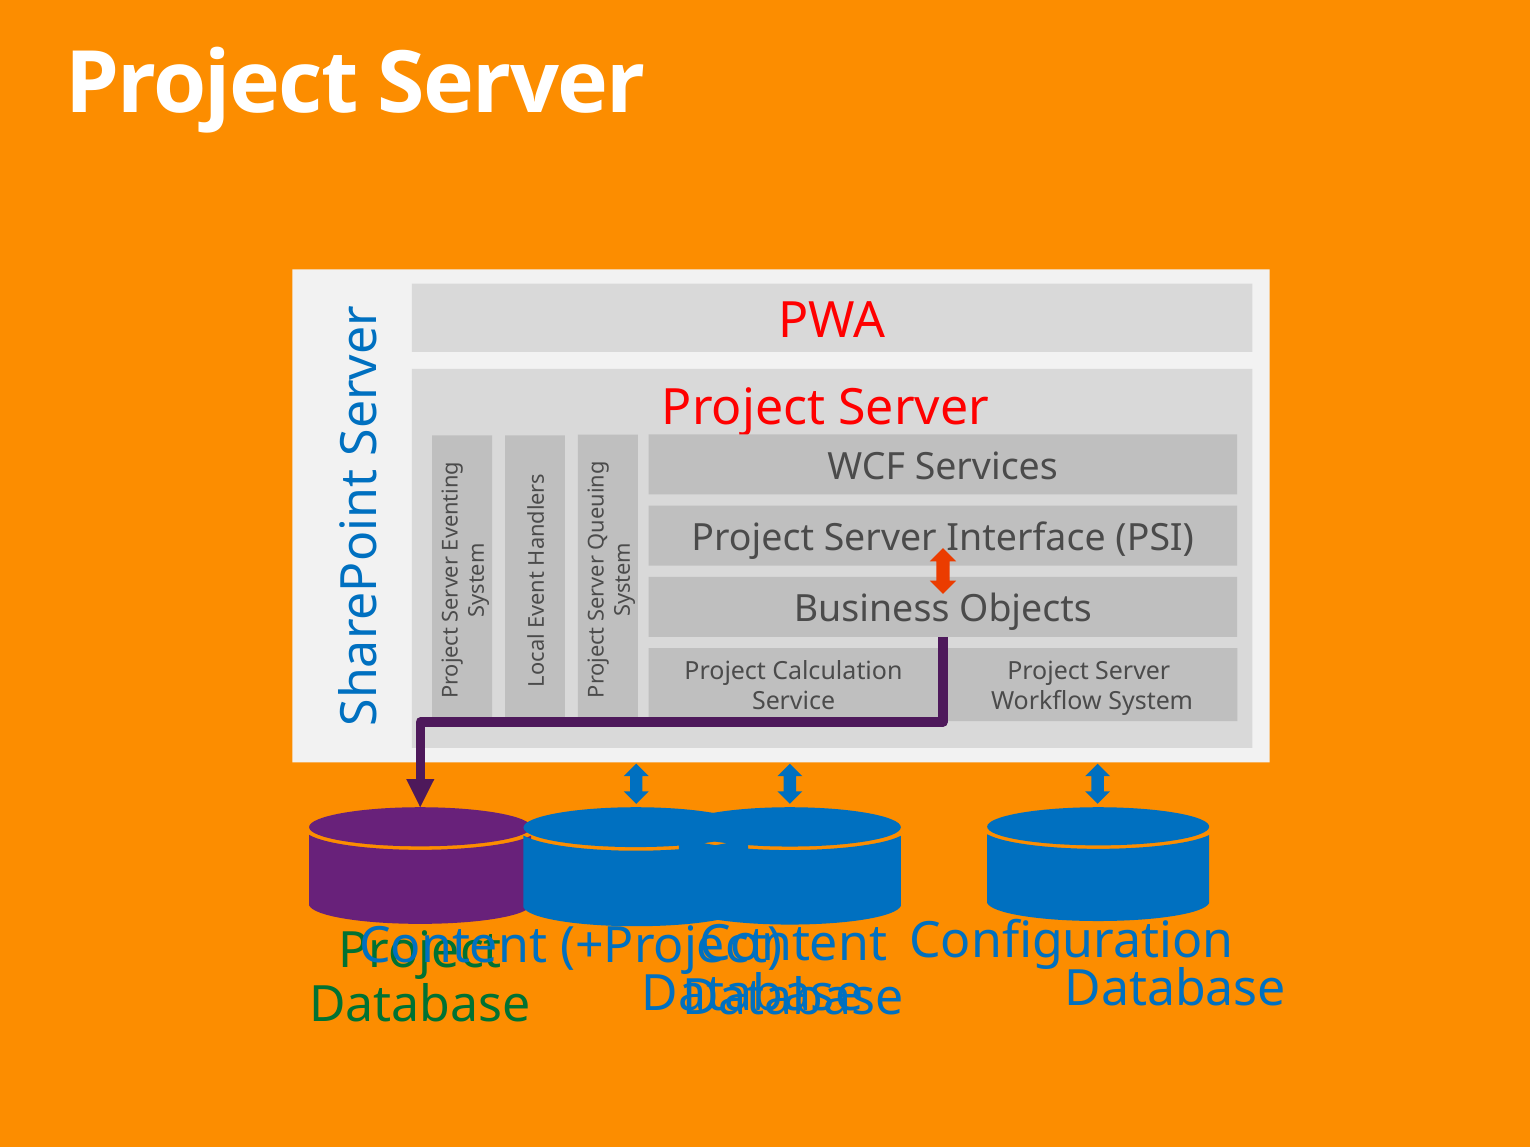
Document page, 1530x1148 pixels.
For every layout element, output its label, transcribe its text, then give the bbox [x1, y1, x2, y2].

text_box PWA [411, 283, 1253, 353]
text_box Project Calculation Service [768, 647, 938, 718]
text_box Local Event Handlers [504, 435, 566, 718]
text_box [596, 460, 768, 806]
text_box SharePoint Server [292, 269, 1270, 763]
text_box [777, 763, 803, 804]
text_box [259, 806, 582, 1030]
text_box [1085, 763, 1111, 804]
text_box Project Server Workflow System [948, 647, 1238, 722]
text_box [932, 806, 940, 1002]
text_box Project Server [411, 368, 1253, 749]
text_box [929, 547, 957, 595]
text_box [987, 807, 1210, 846]
text_box Project Server Interface (PSI) [768, 505, 1238, 566]
text_box Configuration Database [940, 949, 1320, 986]
text_box [987, 834, 1210, 922]
text_box Project Server Eventing System [431, 435, 493, 718]
title Project Server [65, 38, 1465, 164]
text_box WCF Services [648, 434, 1238, 495]
text_box Project Server Queuing System [577, 434, 639, 718]
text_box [340, 806, 932, 1023]
text_box Business Objects [768, 576, 1238, 638]
